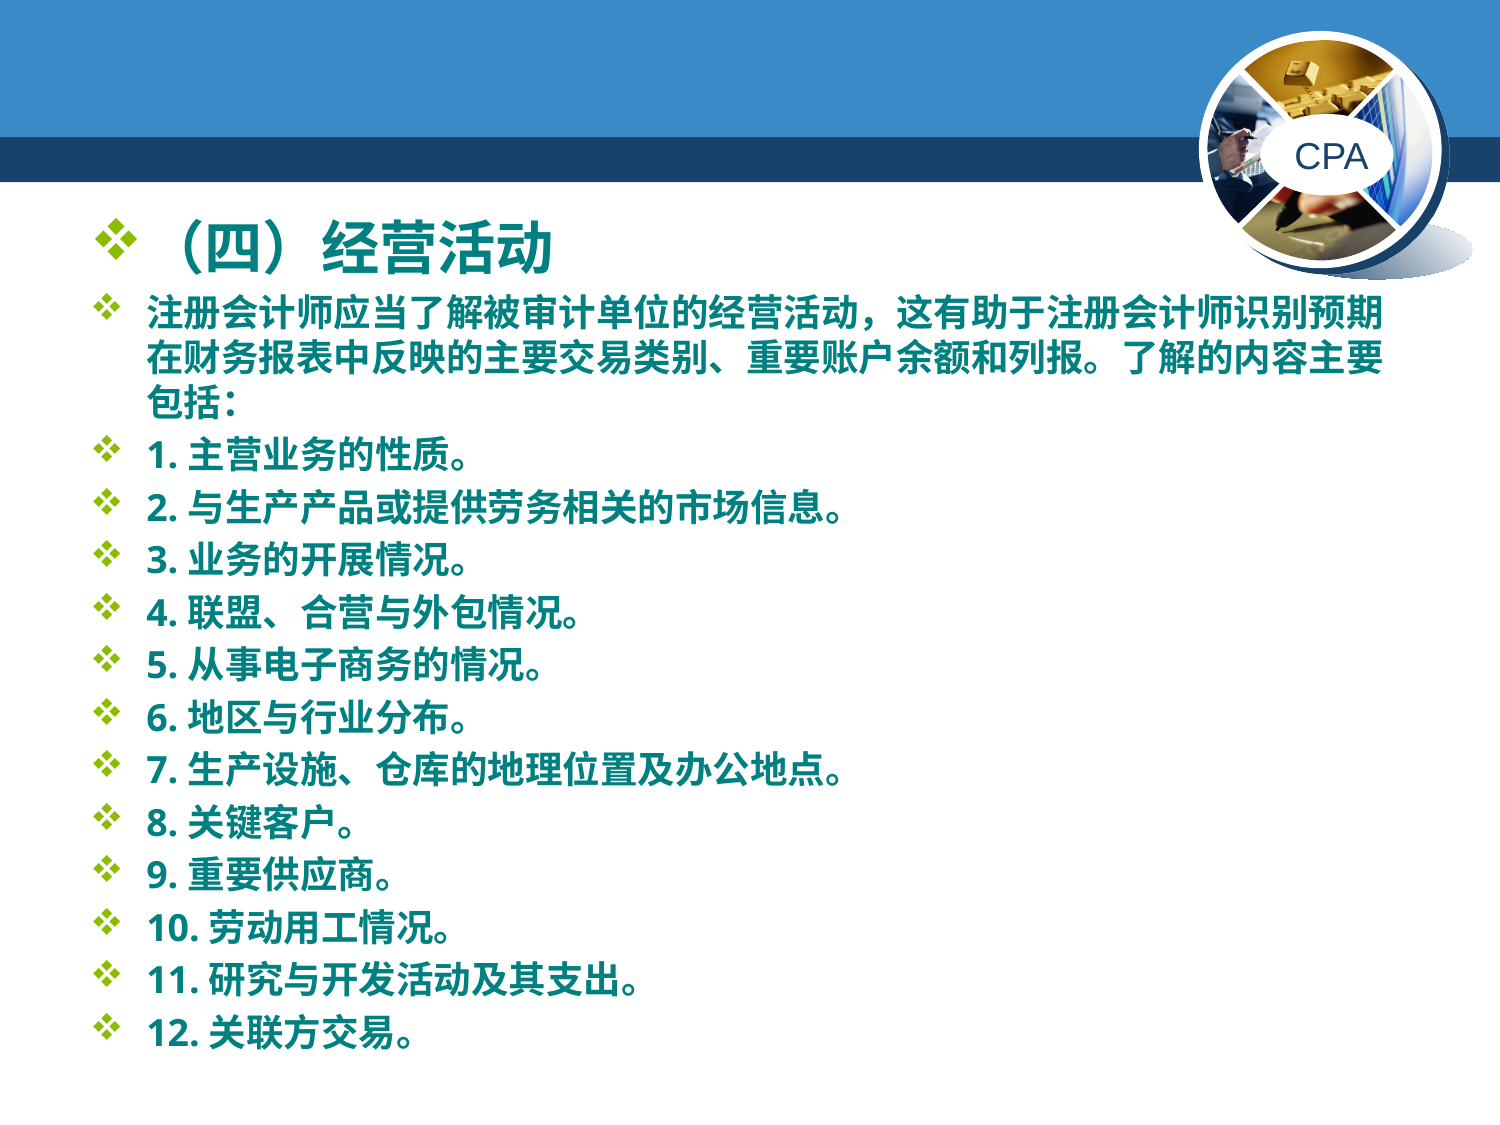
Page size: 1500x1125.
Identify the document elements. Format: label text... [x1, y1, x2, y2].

picture [1354, 73, 1433, 203]
picture [1267, 186, 1369, 203]
list （四）经营活动 注册会计师应当了解被审计单位的经营活动，这有助于注册会计师识别预期在财务报表中反映的主要交易类别、重要账户余额和列报。了解的内容主要包括： 1.主营业务的性质。 2.与生产产品或提供劳务相关的市场信息。 3.业务的开展情况。 4.联盟、合营与外包情况。 5.从事电子商务的情况。 6.地区与行业分布。 7.生产设施、仓库的地理位置及办公地点。 8.关键客户。 9.重要供应商。 10.劳动用工情况。 11.研究与开发活动及其支出。 12.关联方交易。 [74, 203, 1426, 1088]
picture [1244, 40, 1394, 119]
picture [1207, 74, 1287, 203]
